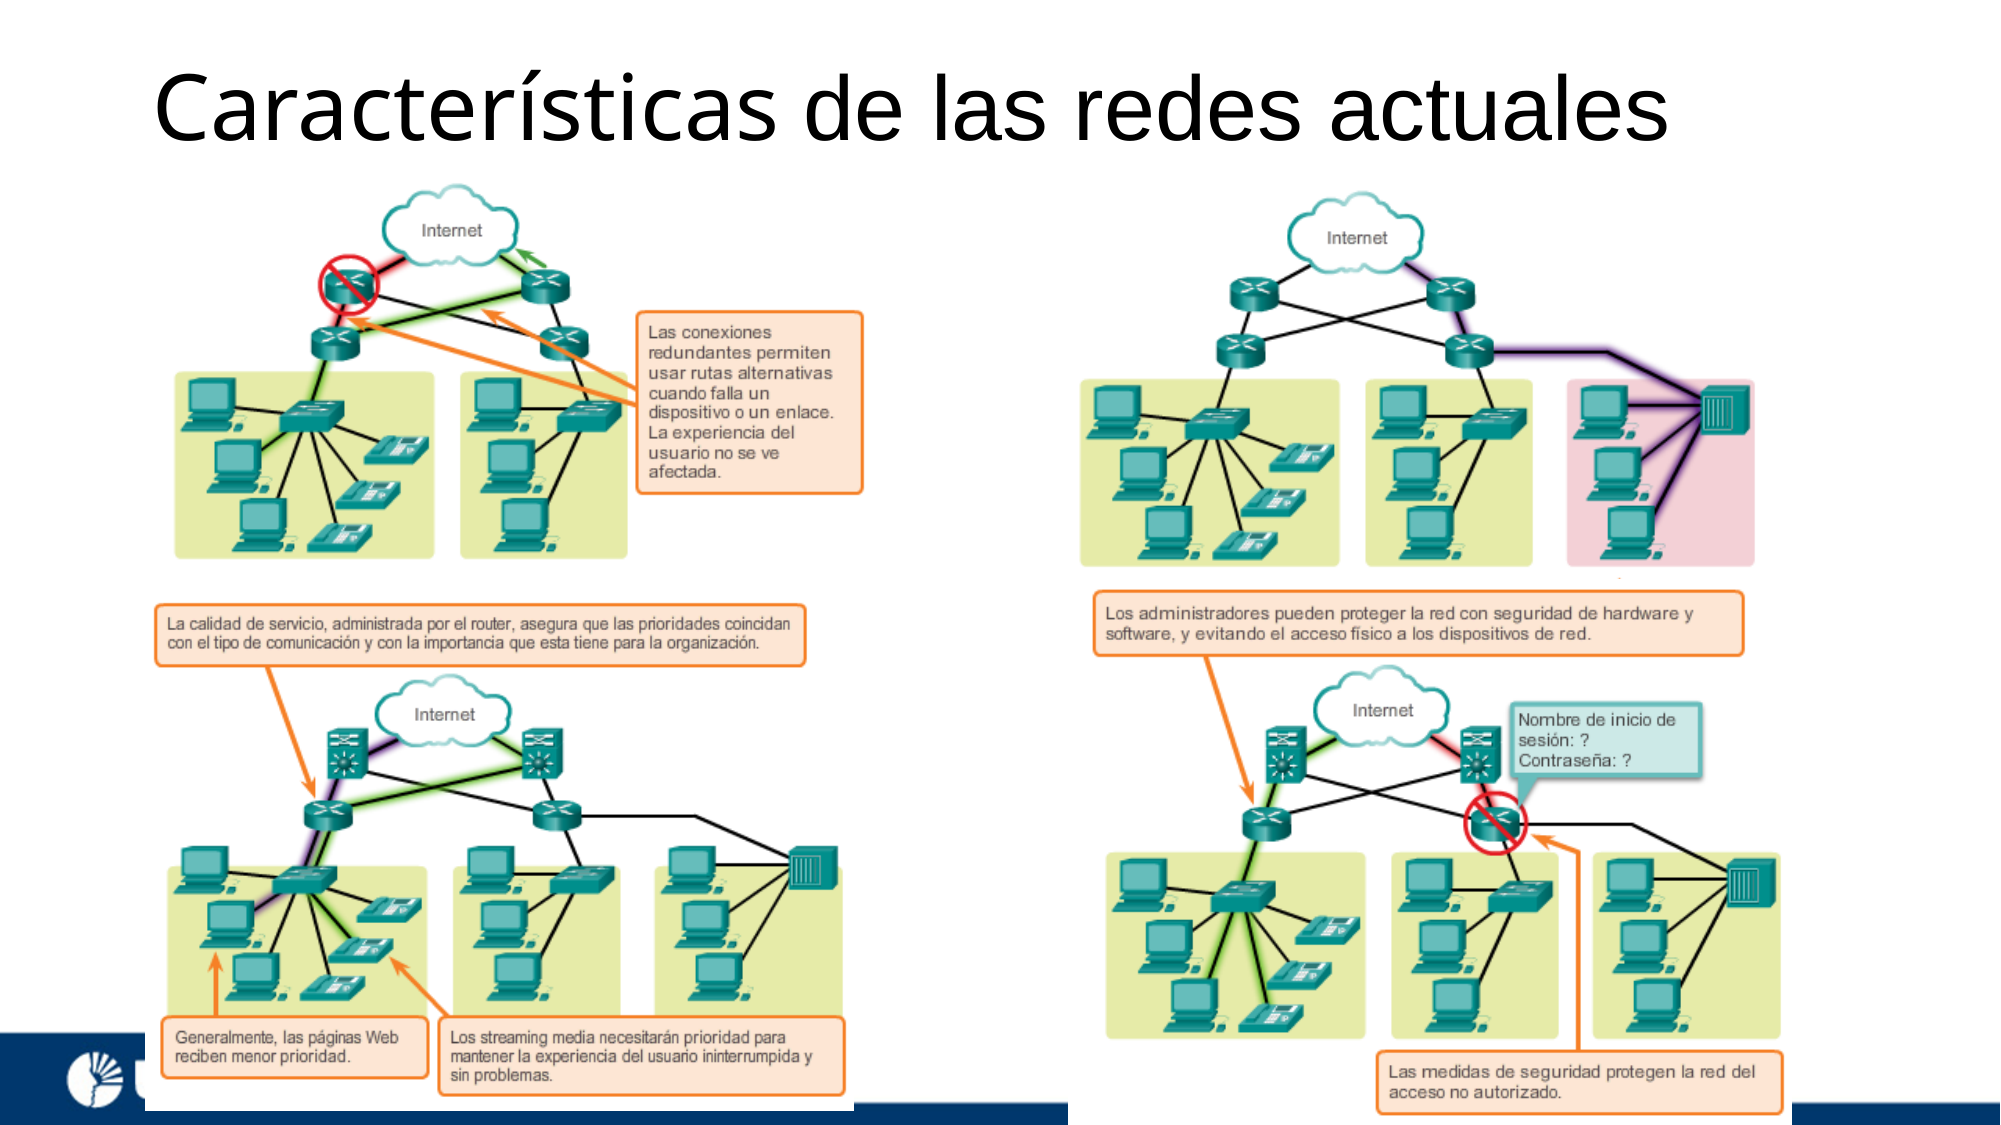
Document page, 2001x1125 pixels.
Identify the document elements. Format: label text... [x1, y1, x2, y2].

picture [0, 158, 2000, 1125]
title Características de las redes actuales [137, 2, 1863, 220]
